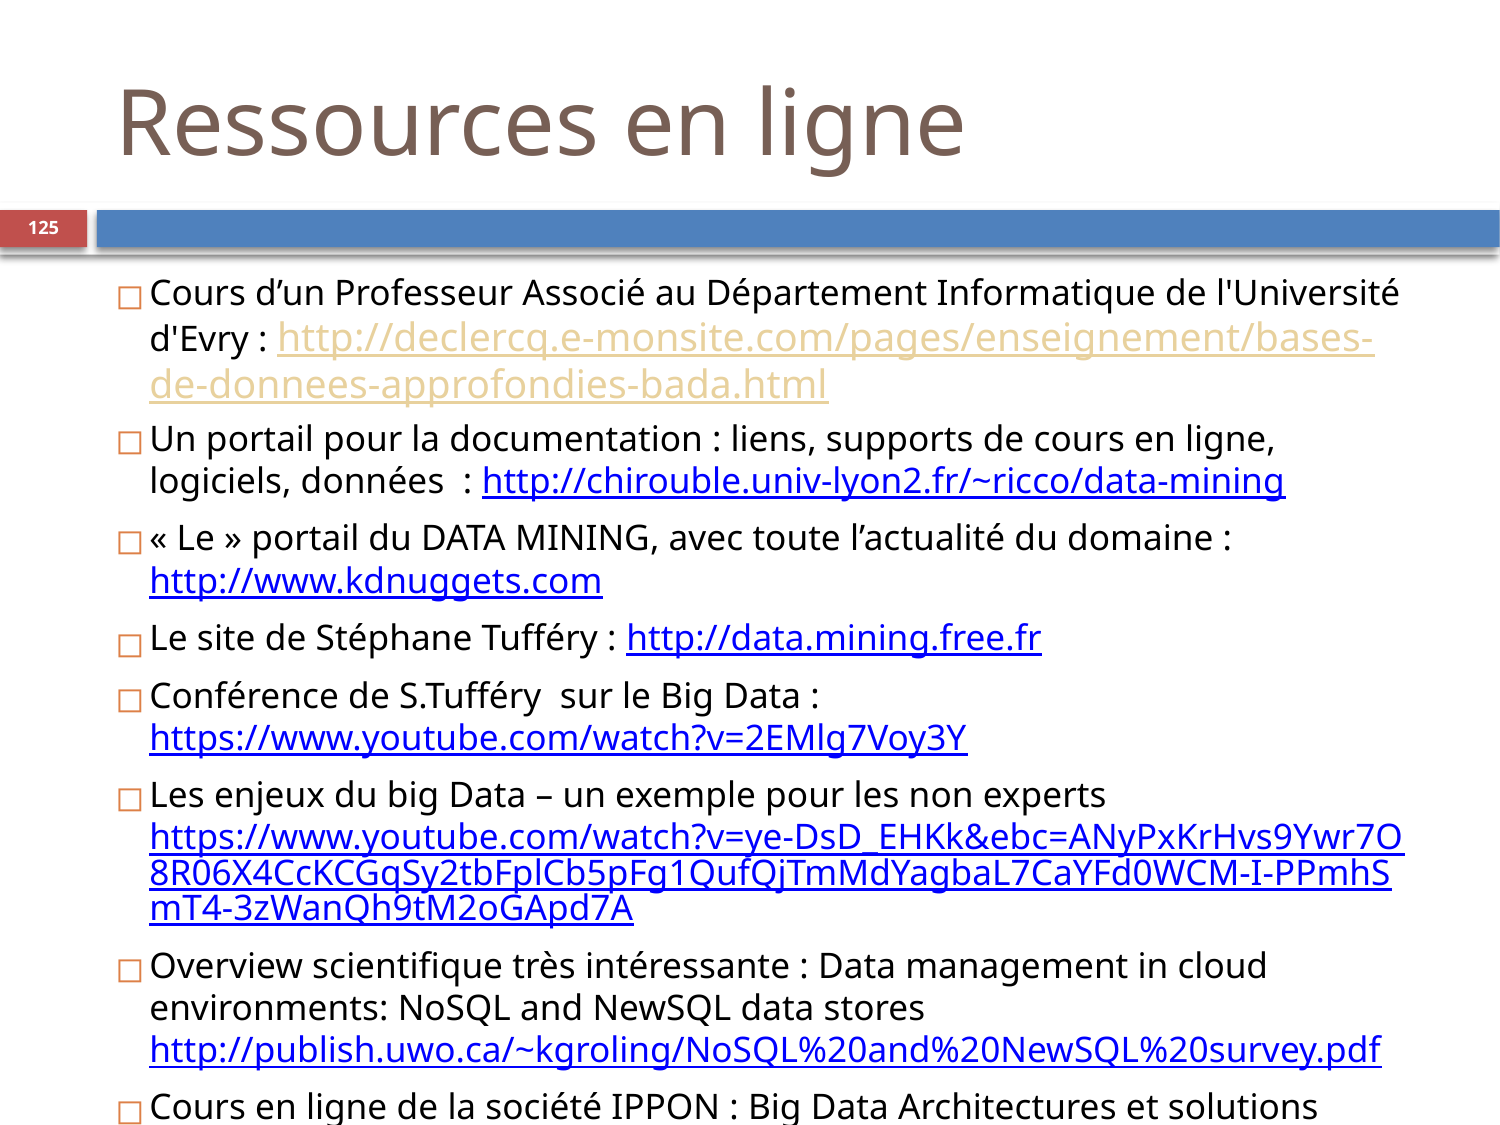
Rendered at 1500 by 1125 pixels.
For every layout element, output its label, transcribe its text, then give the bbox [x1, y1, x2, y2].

text_box Cours d’un Professeur Associé au Département Informatique de l'Université d'Evry : http://declercq.e-monsite.com/pages/enseignement/bases-de-donnees-approfondies-bada.html Un portail pour la documentation : liens, supports de cours en ligne, logiciels, données : http://chirouble.univ-lyon2.fr/~ricco/data-mining « Le » portail du DATA MINING, avec toute l’actualité du domaine : http://www.kdnuggets.com Le site de Stéphane Tufféry : http://data.mining.free.fr Conférence de S.Tufféry sur le Big Data : https://www.youtube.com/watch?v=2EMlg7Voy3Y Les enjeux du big Data – un exemple pour les non expertshttps://www.youtube.com/watch?v=ye-DsD_EHKk&ebc=ANyPxKrHvs9Ywr7O8R06X4CcKCGqSy2tbFplCb5pFg1QufQjTmMdYagbaL7CaYFd0WCM-I-PPmhSmT4-3zWanQh9tM2oGApd7A Overview scientifique très intéressante : Data management in cloud environments: NoSQL and NewSQL data stores http://publish.uwo.ca/~kgroling/NoSQL%20and%20NewSQL%20survey.pdf Cours en ligne de la société IPPON : Big Data Architectures et solutions http://explore-bigdata.fr/#chapitres [100, 262, 1438, 1125]
text_box ‹#› [0, 208, 88, 249]
text_box Ressources en ligne [100, 37, 1438, 200]
